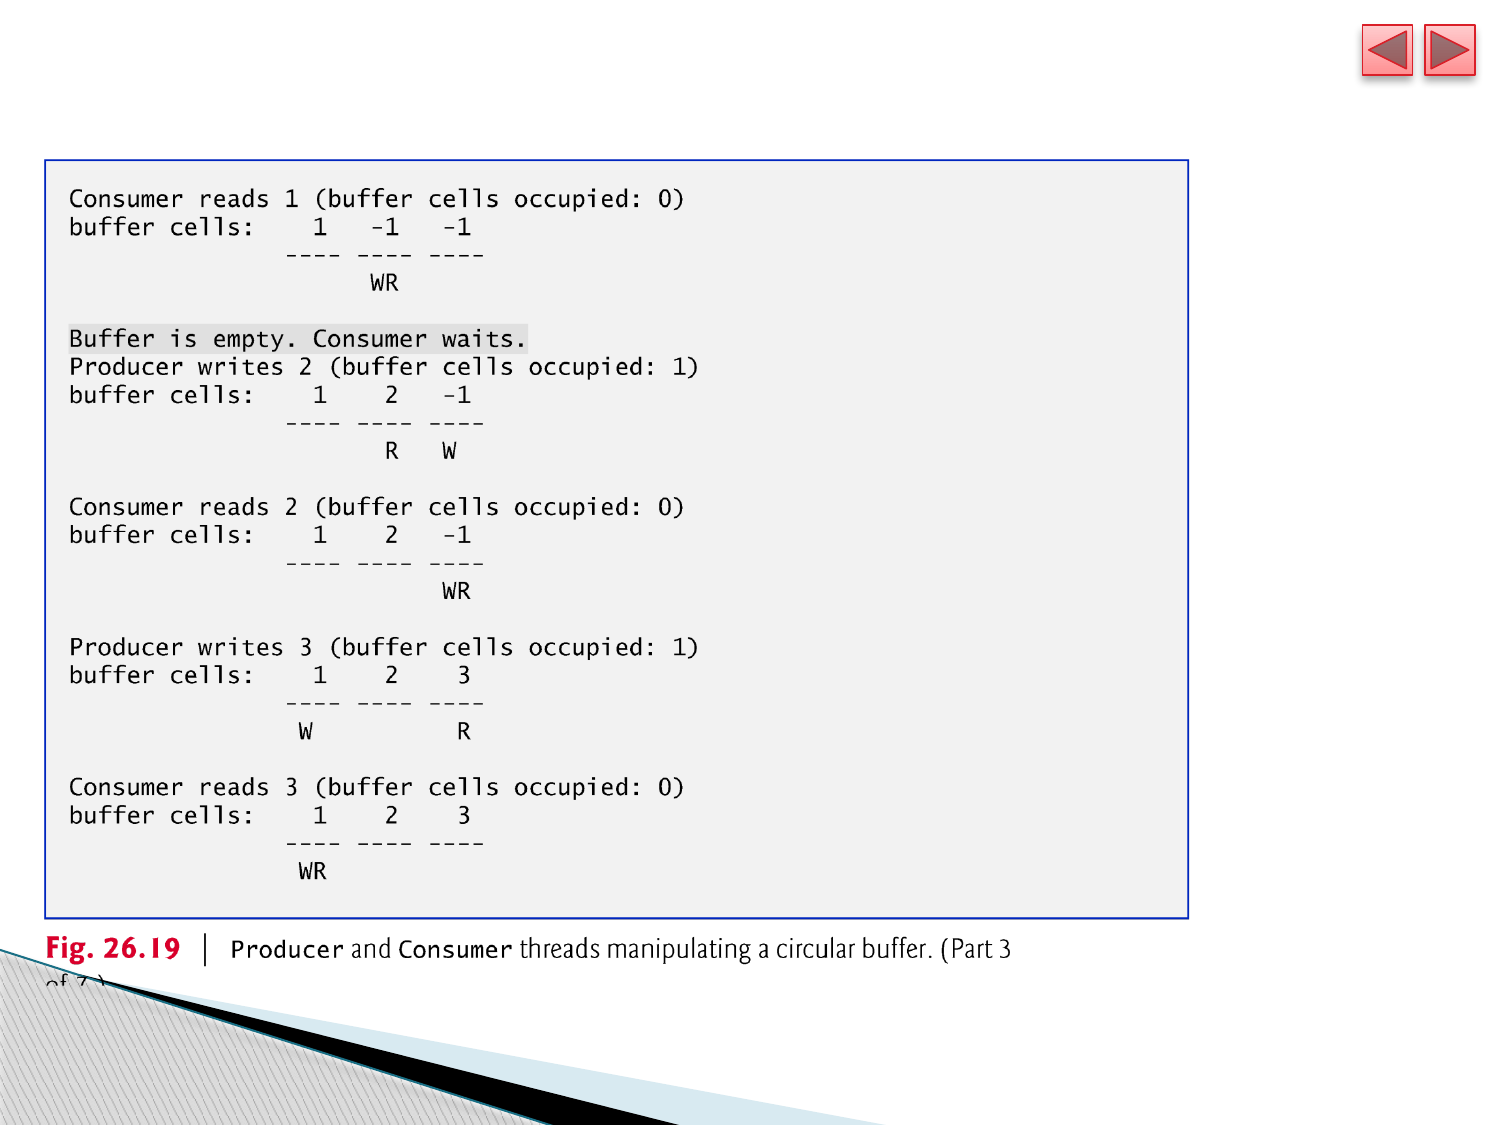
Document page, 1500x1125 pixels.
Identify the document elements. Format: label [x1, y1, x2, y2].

picture [0, 106, 1500, 1018]
